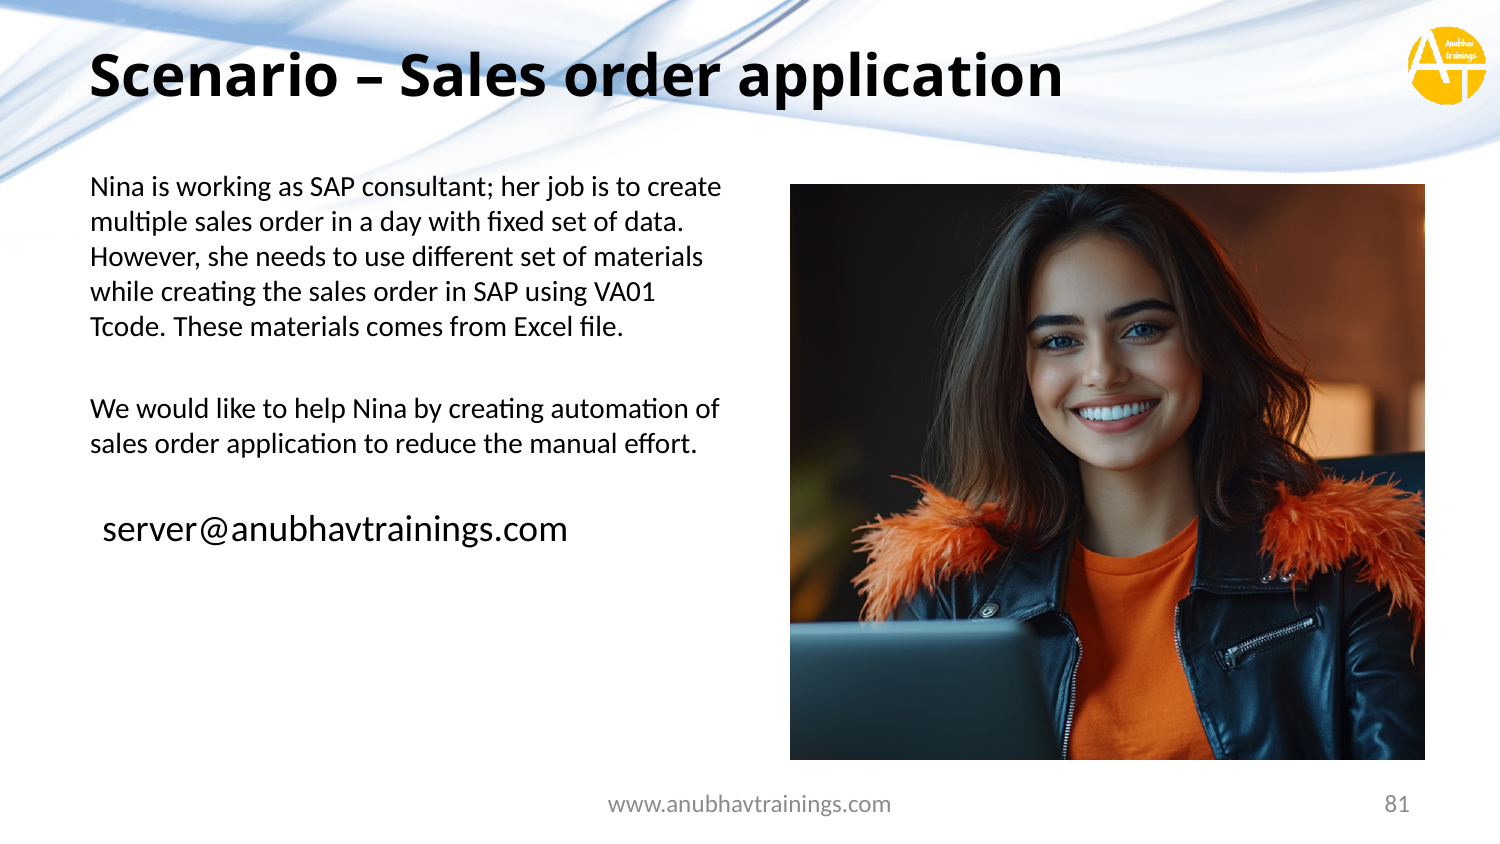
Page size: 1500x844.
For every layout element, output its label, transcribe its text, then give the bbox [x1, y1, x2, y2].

picture [0, 0, 1500, 844]
text_box Nina is working as SAP consultant; her job is to create multiple sales order in a day with fixed set of data. However, she needs to use different set of materials while creating the sales order in SAP using VA01 Tcode. These materials comes from Excel file. We would like to help Nina by creating automation of sales order application to reduce the manual effort. [74, 159, 738, 760]
title Scenario – Sales order application [75, 30, 1425, 131]
slide_number 81 [1074, 782, 1425, 827]
text_box server@anubhavtrainings.com [87, 496, 738, 557]
footer www.anubhavtrainings.com [512, 782, 988, 827]
